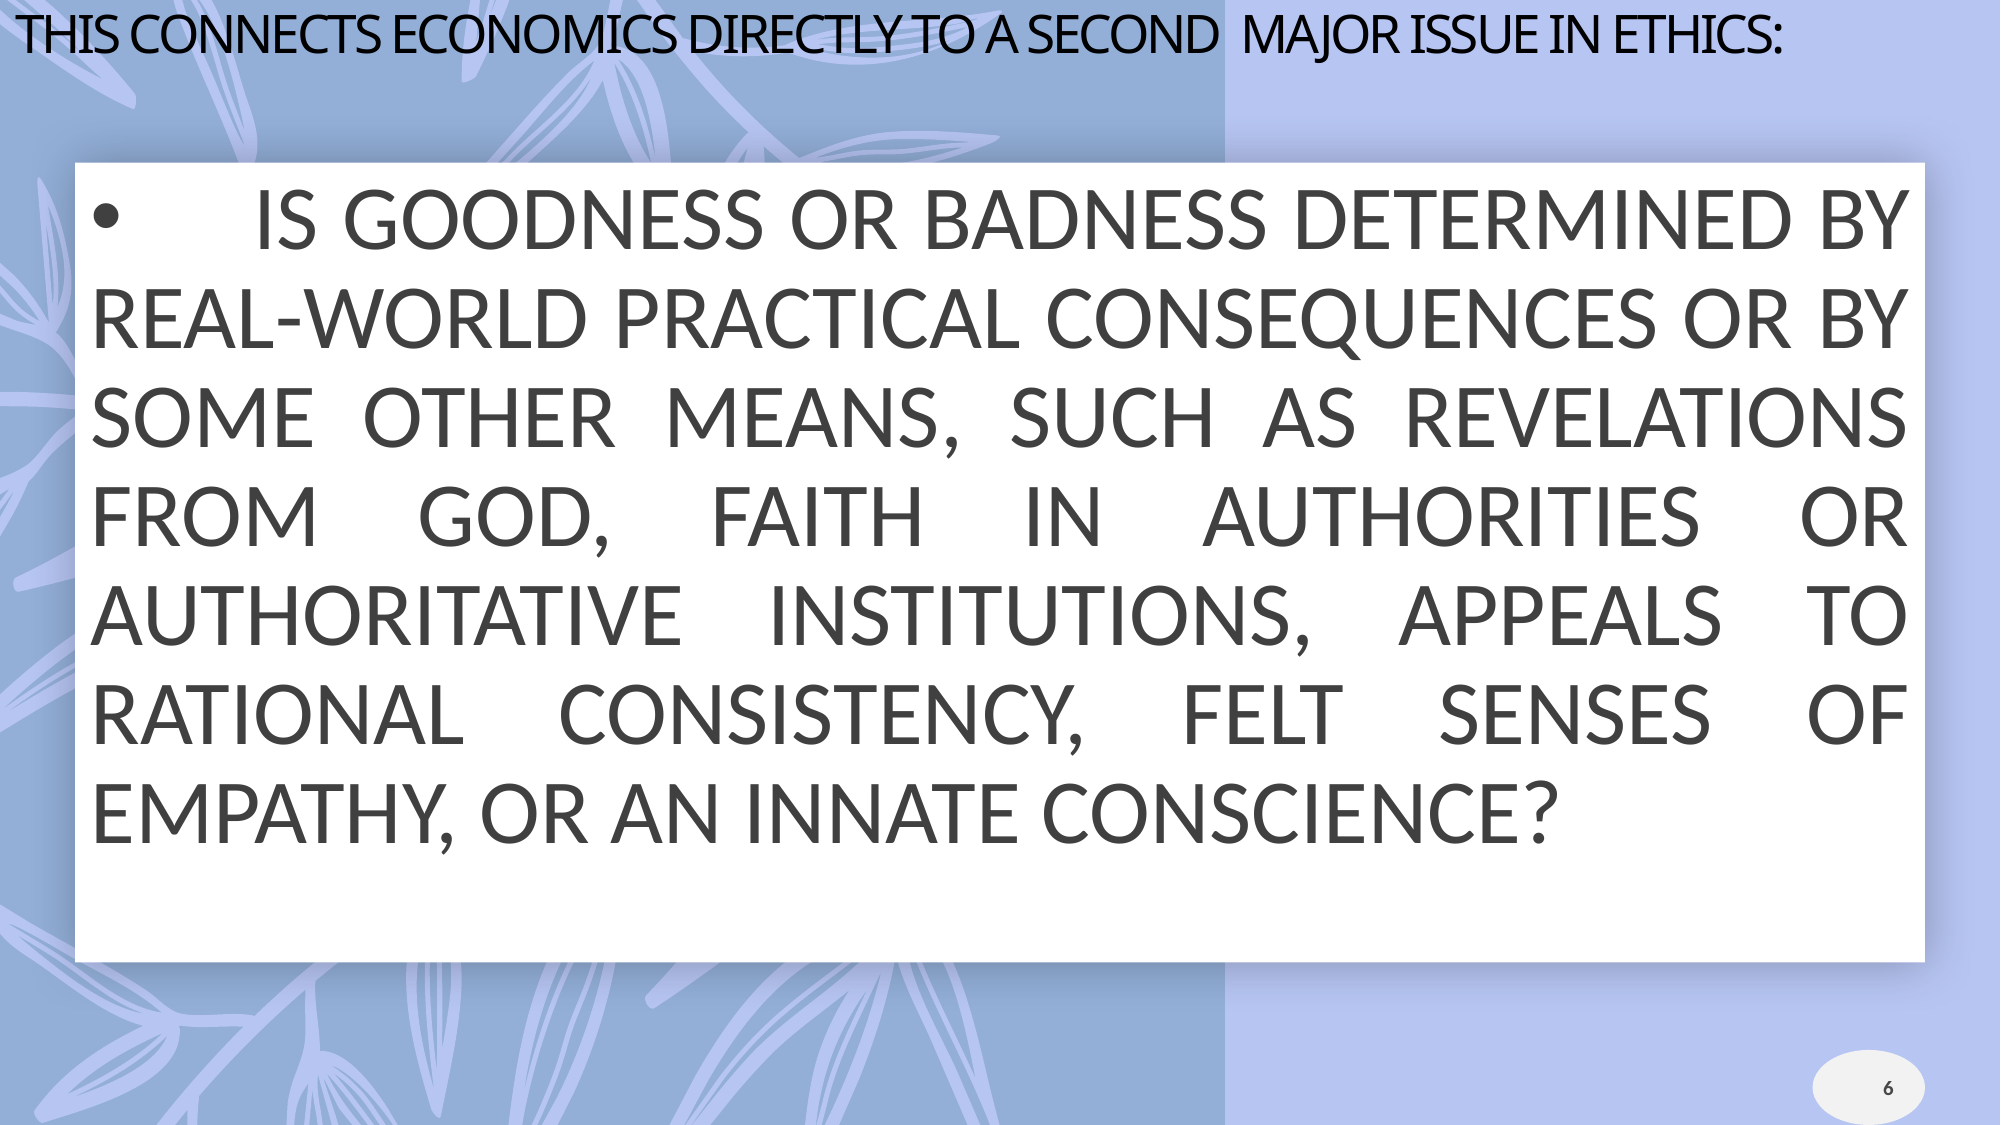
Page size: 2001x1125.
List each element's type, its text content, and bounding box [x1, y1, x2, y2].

title This connects economics directly to a second major issue in ethics: [1225, 0, 1925, 117]
list Is goodness or badness determined by real-world practical consequences or by some other means, such as revelations from God, faith in authorities or authoritative institutions, appeals to rational consistency, felt senses of empathy, or an innate conscience? [1225, 163, 1925, 970]
text_box [1225, 0, 2000, 1125]
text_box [0, 0, 1225, 1125]
slide_number 6 [1812, 1049, 1926, 1125]
